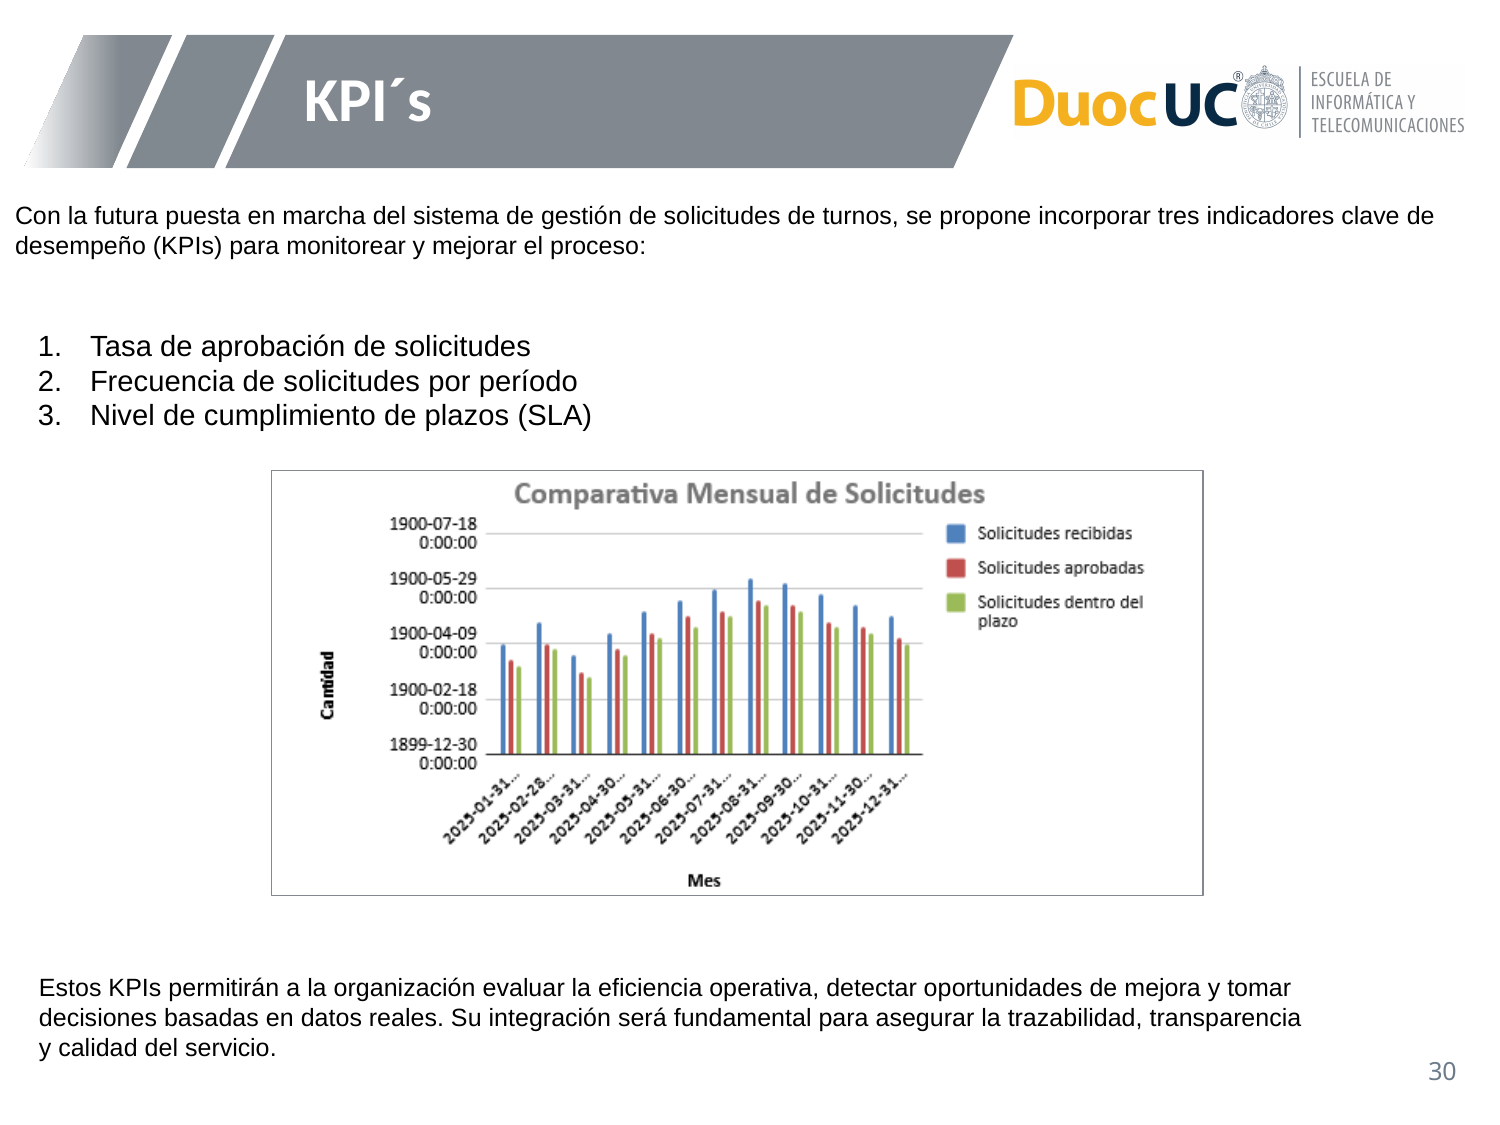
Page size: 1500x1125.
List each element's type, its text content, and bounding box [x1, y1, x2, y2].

text_box Con la futura puesta en marcha del sistema de gestión de solicitudes de turnos, se propone incorporar tres indicadores clave de desempeño (KPIs) para monitorear y mejorar el proceso: [0, 184, 1500, 275]
text_box Estos KPIs permitirán a la organización evaluar la eficiencia operativa, detectar oportunidades de mejora y tomar decisiones basadas en datos reales. Su integración será fundamental para asegurar la trazabilidad, transparencia y calidad del servicio. [24, 956, 1335, 1067]
text_box [271, 470, 291, 896]
picture [296, 455, 1204, 912]
title KPI´s [289, 34, 993, 169]
picture [1013, 63, 1465, 140]
text_box Tasa de aprobación de solicitudes Frecuencia de solicitudes por período Nivel de cumplimiento de plazos (SLA) [0, 311, 1500, 447]
